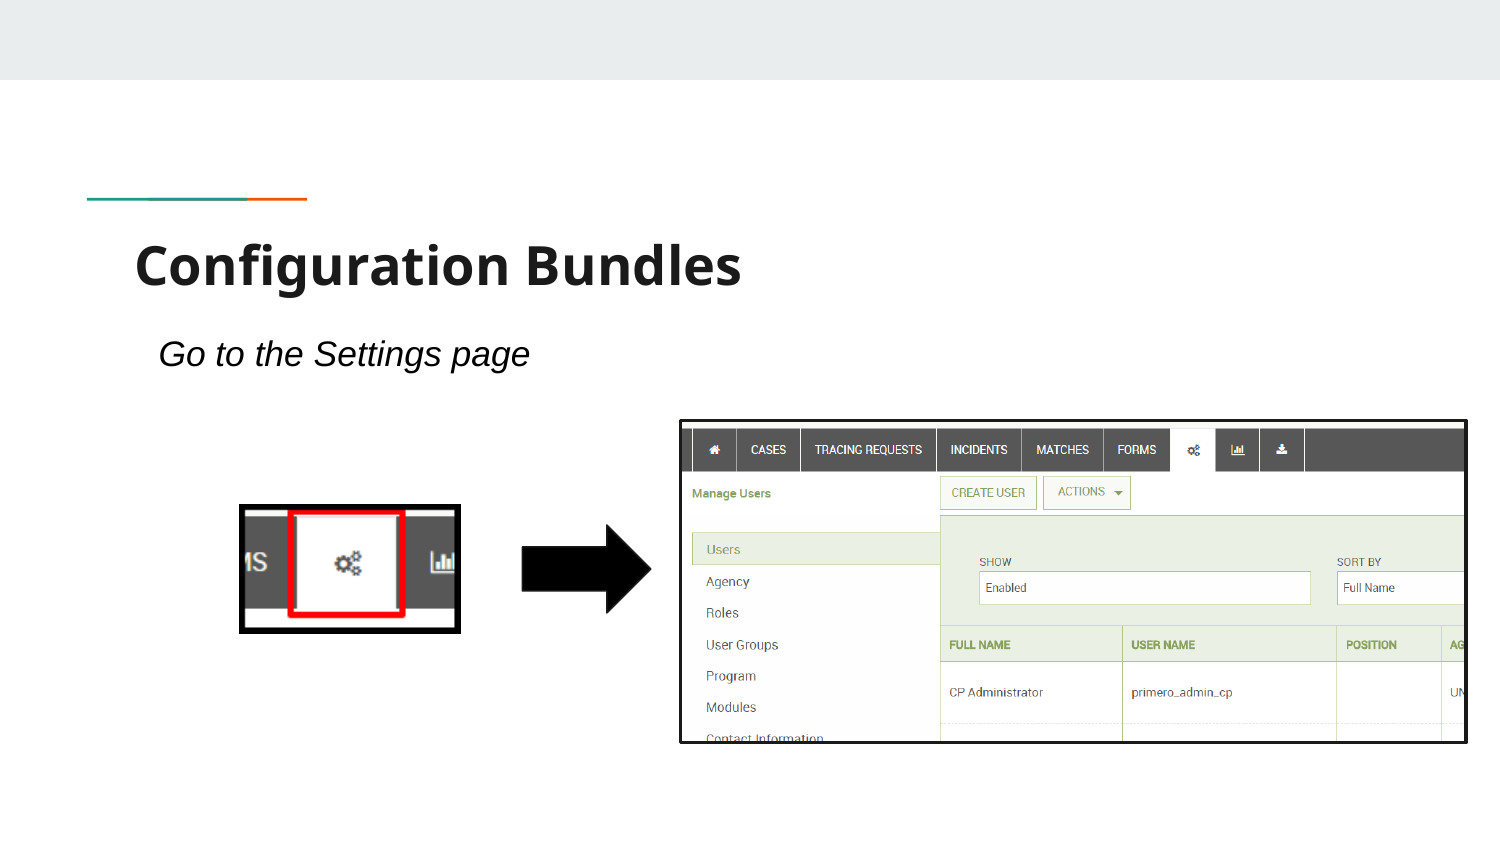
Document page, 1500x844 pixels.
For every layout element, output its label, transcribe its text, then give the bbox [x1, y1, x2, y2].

text_box [522, 525, 651, 613]
picture [681, 421, 1465, 742]
title Configuration Bundles [119, 216, 1475, 305]
text_box Go to the Settings page [143, 316, 658, 397]
picture [239, 503, 461, 634]
